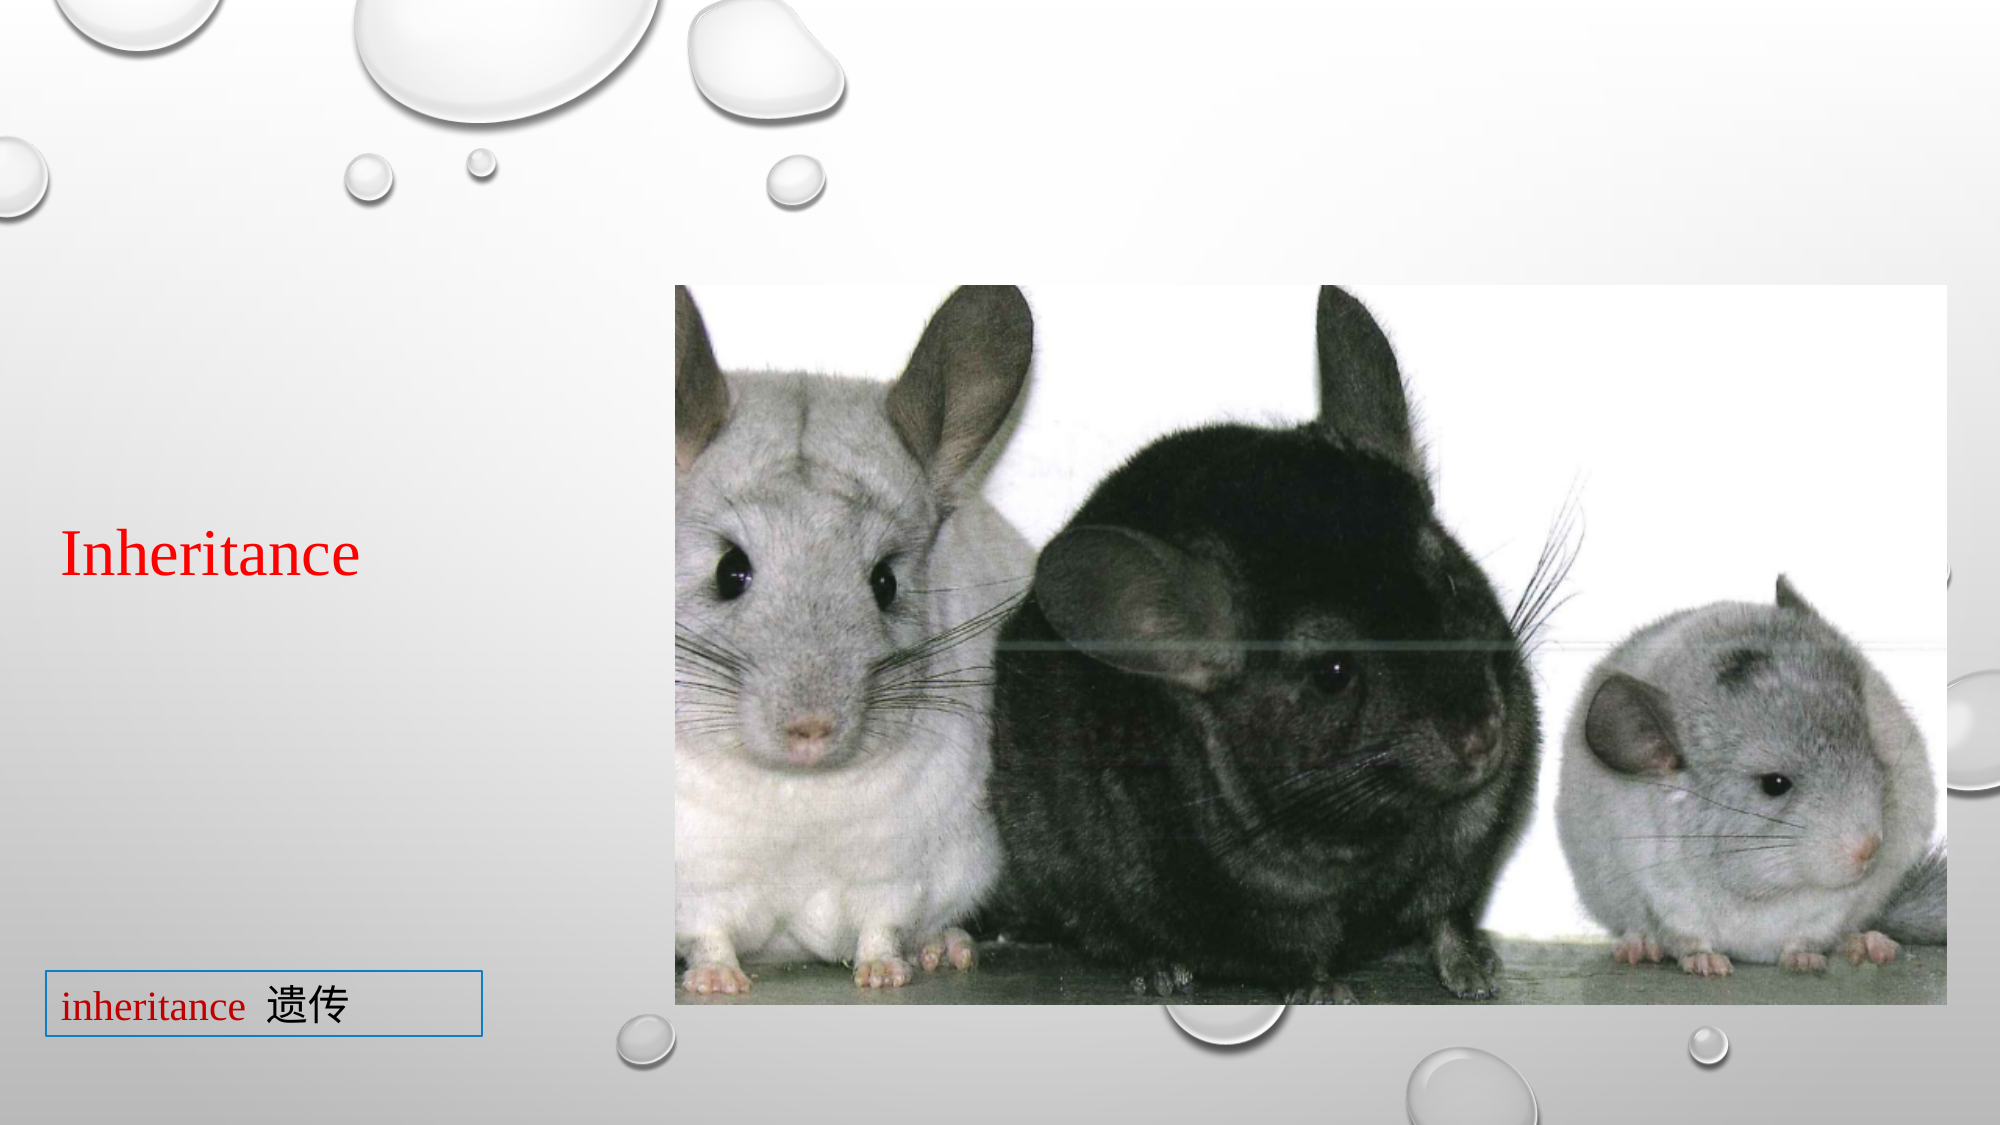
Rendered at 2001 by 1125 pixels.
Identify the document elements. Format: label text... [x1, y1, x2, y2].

text_box inheritance 遗传 [46, 971, 483, 1037]
text_box Inheritance [46, 500, 574, 596]
picture [0, 0, 2000, 1125]
